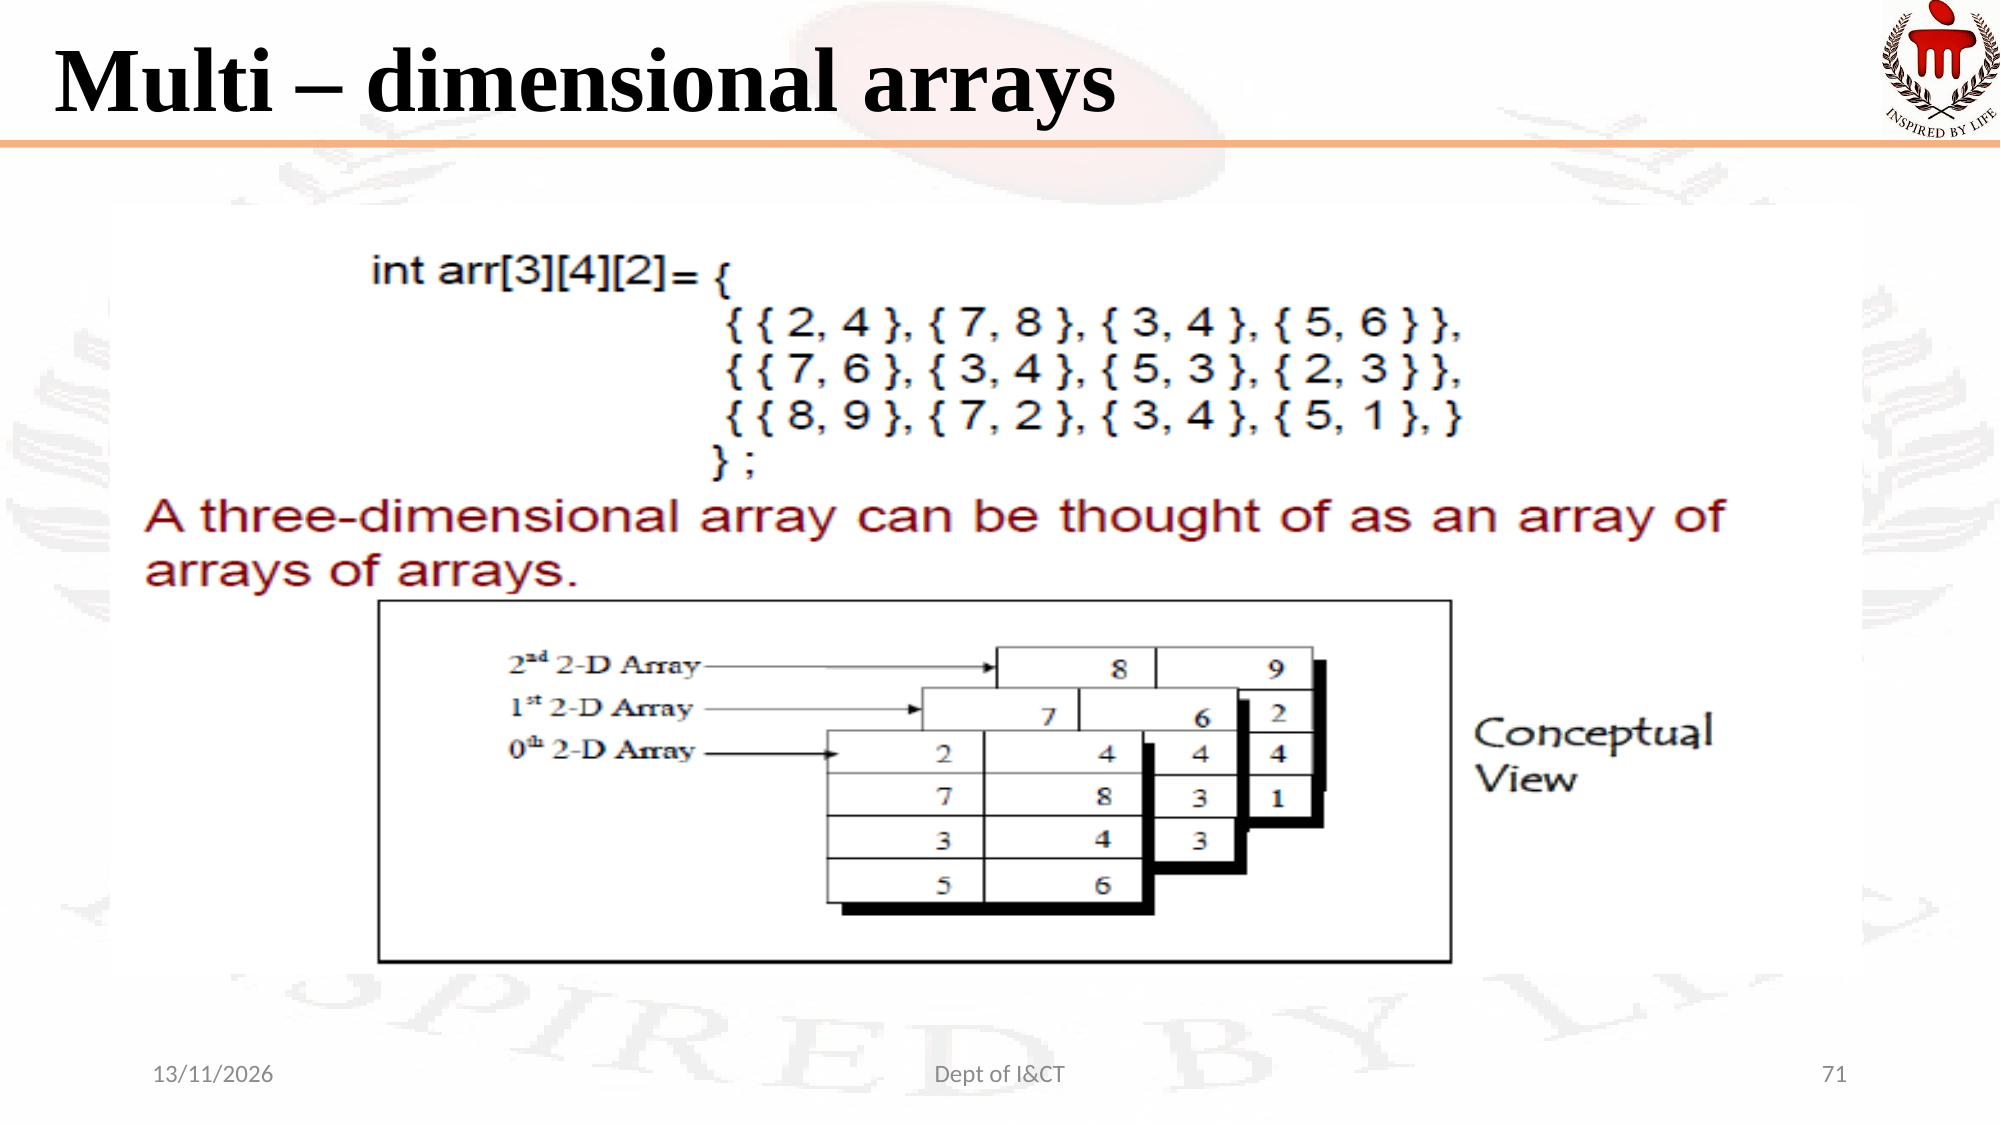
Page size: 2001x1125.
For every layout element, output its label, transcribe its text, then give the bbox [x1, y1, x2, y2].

title Multi – dimensional arrays [39, 22, 1863, 141]
slide_number 71 [1412, 1042, 1863, 1103]
footer Dept of I&CT [662, 1042, 1338, 1103]
picture [1882, 0, 2000, 140]
picture [109, 205, 1863, 974]
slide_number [137, 1042, 588, 1103]
